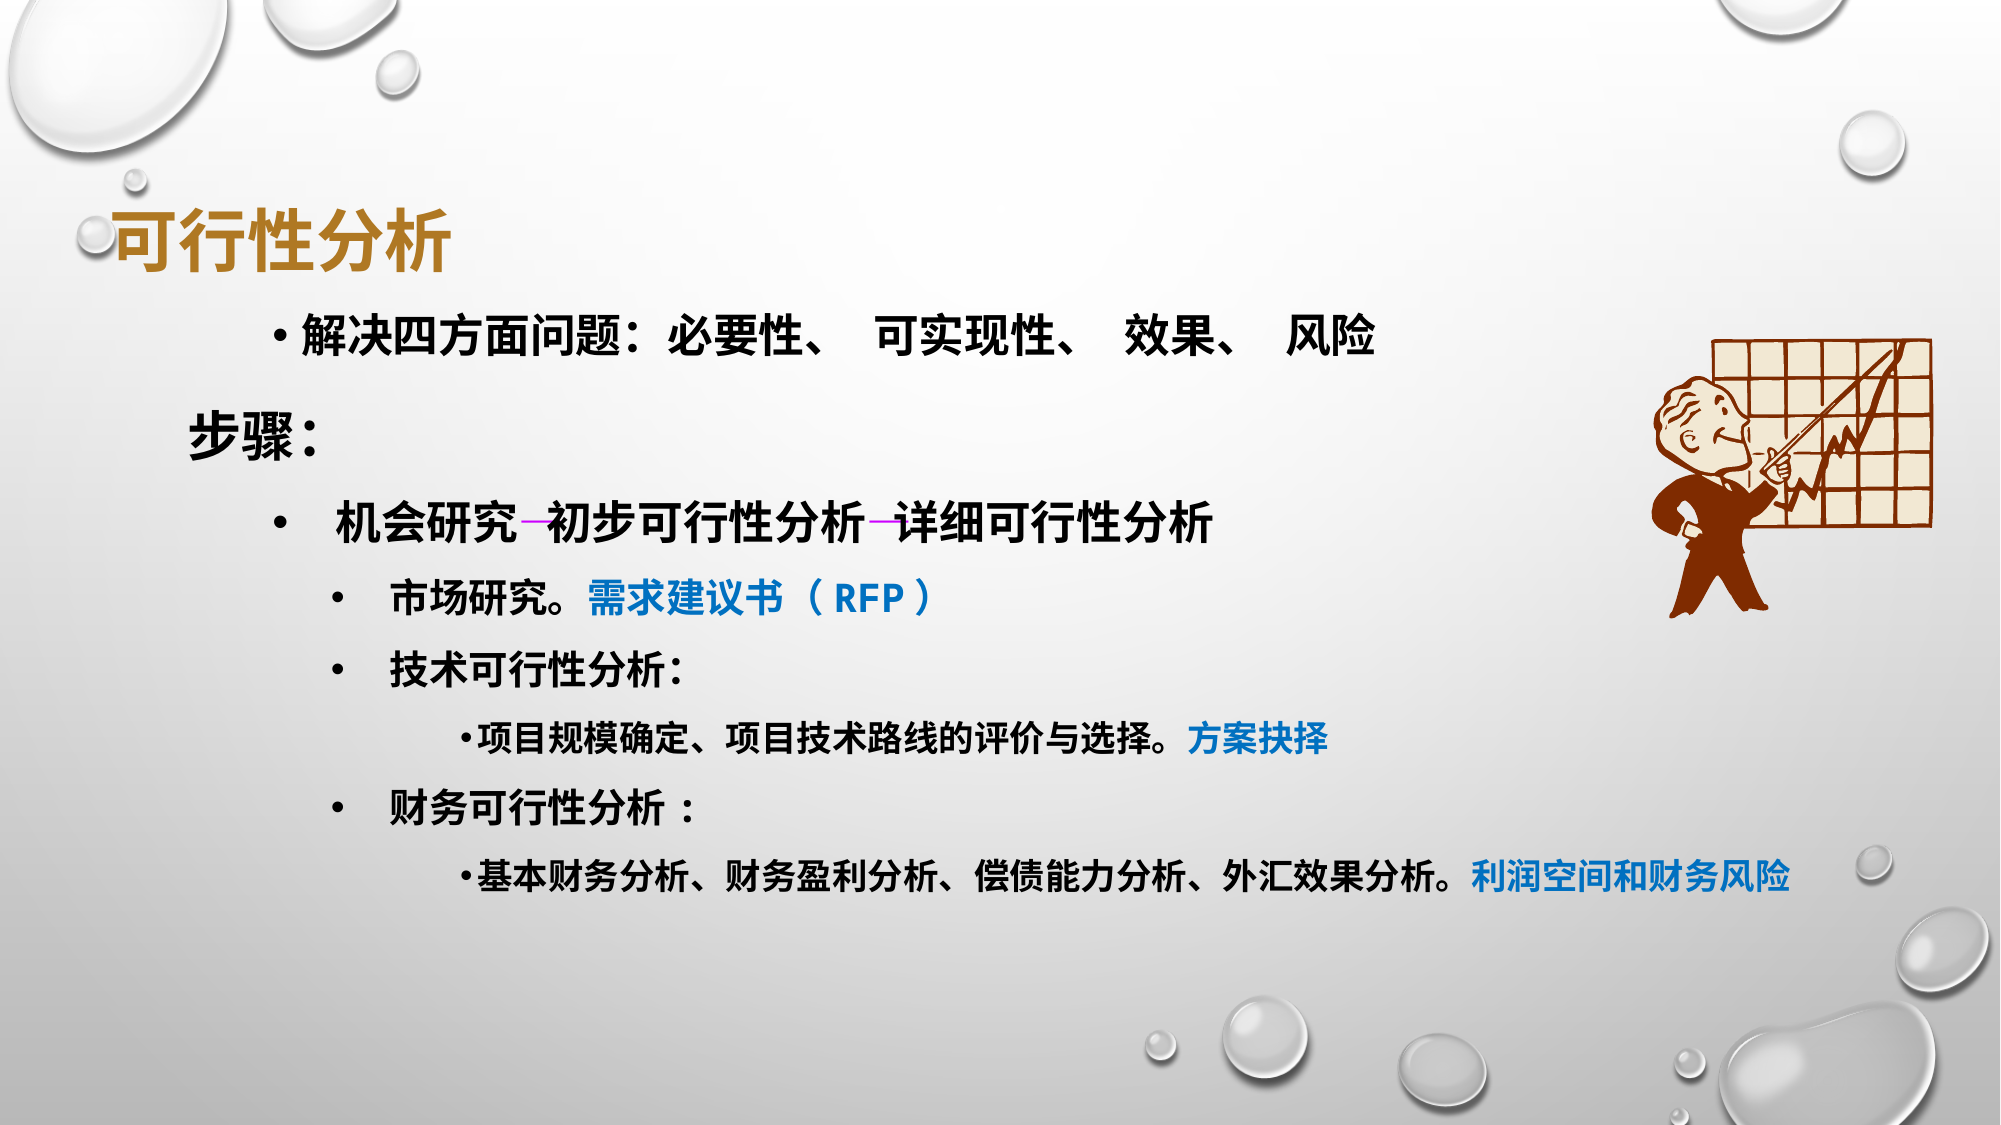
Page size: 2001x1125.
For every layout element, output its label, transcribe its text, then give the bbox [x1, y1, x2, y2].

text_box 可行性分析 解决四方面问题：必要性、 可实现性、 效果、 风险 步骤： 机会研究—初步可行性分析—详细可行性分析 市场研究。需求建议书（RFP） 技术可行性分析： 项目规模确定、项目技术路线的评价与选择。方案抉择 财务可行性分析: 基本财务分析、财务盈利分析、偿债能力分析、外汇效果分析。利润空间和财务风险 [94, 165, 1850, 950]
picture [0, 0, 2000, 1125]
